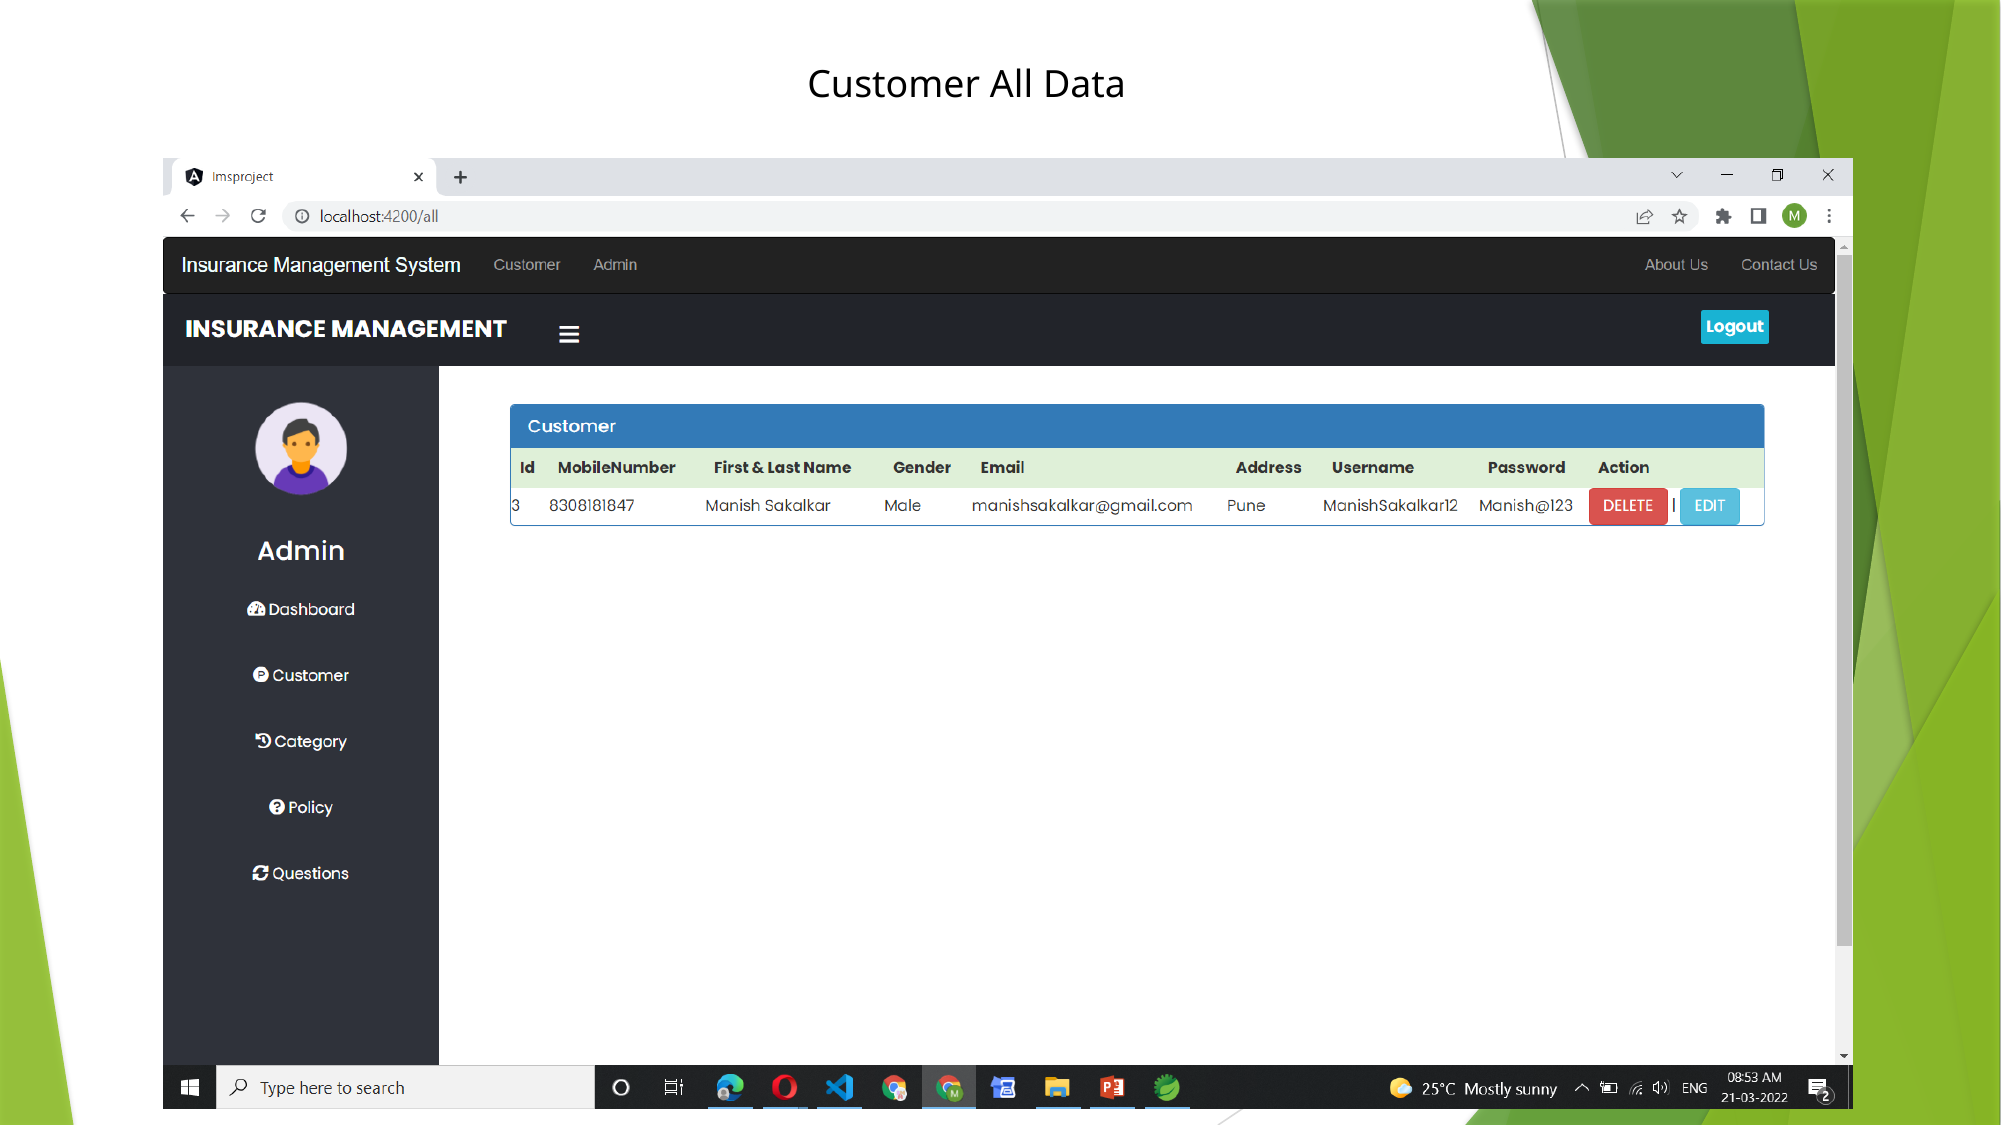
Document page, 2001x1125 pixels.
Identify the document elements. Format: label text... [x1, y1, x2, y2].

picture [162, 157, 1854, 1110]
text_box Customer All Data [792, 52, 1940, 113]
